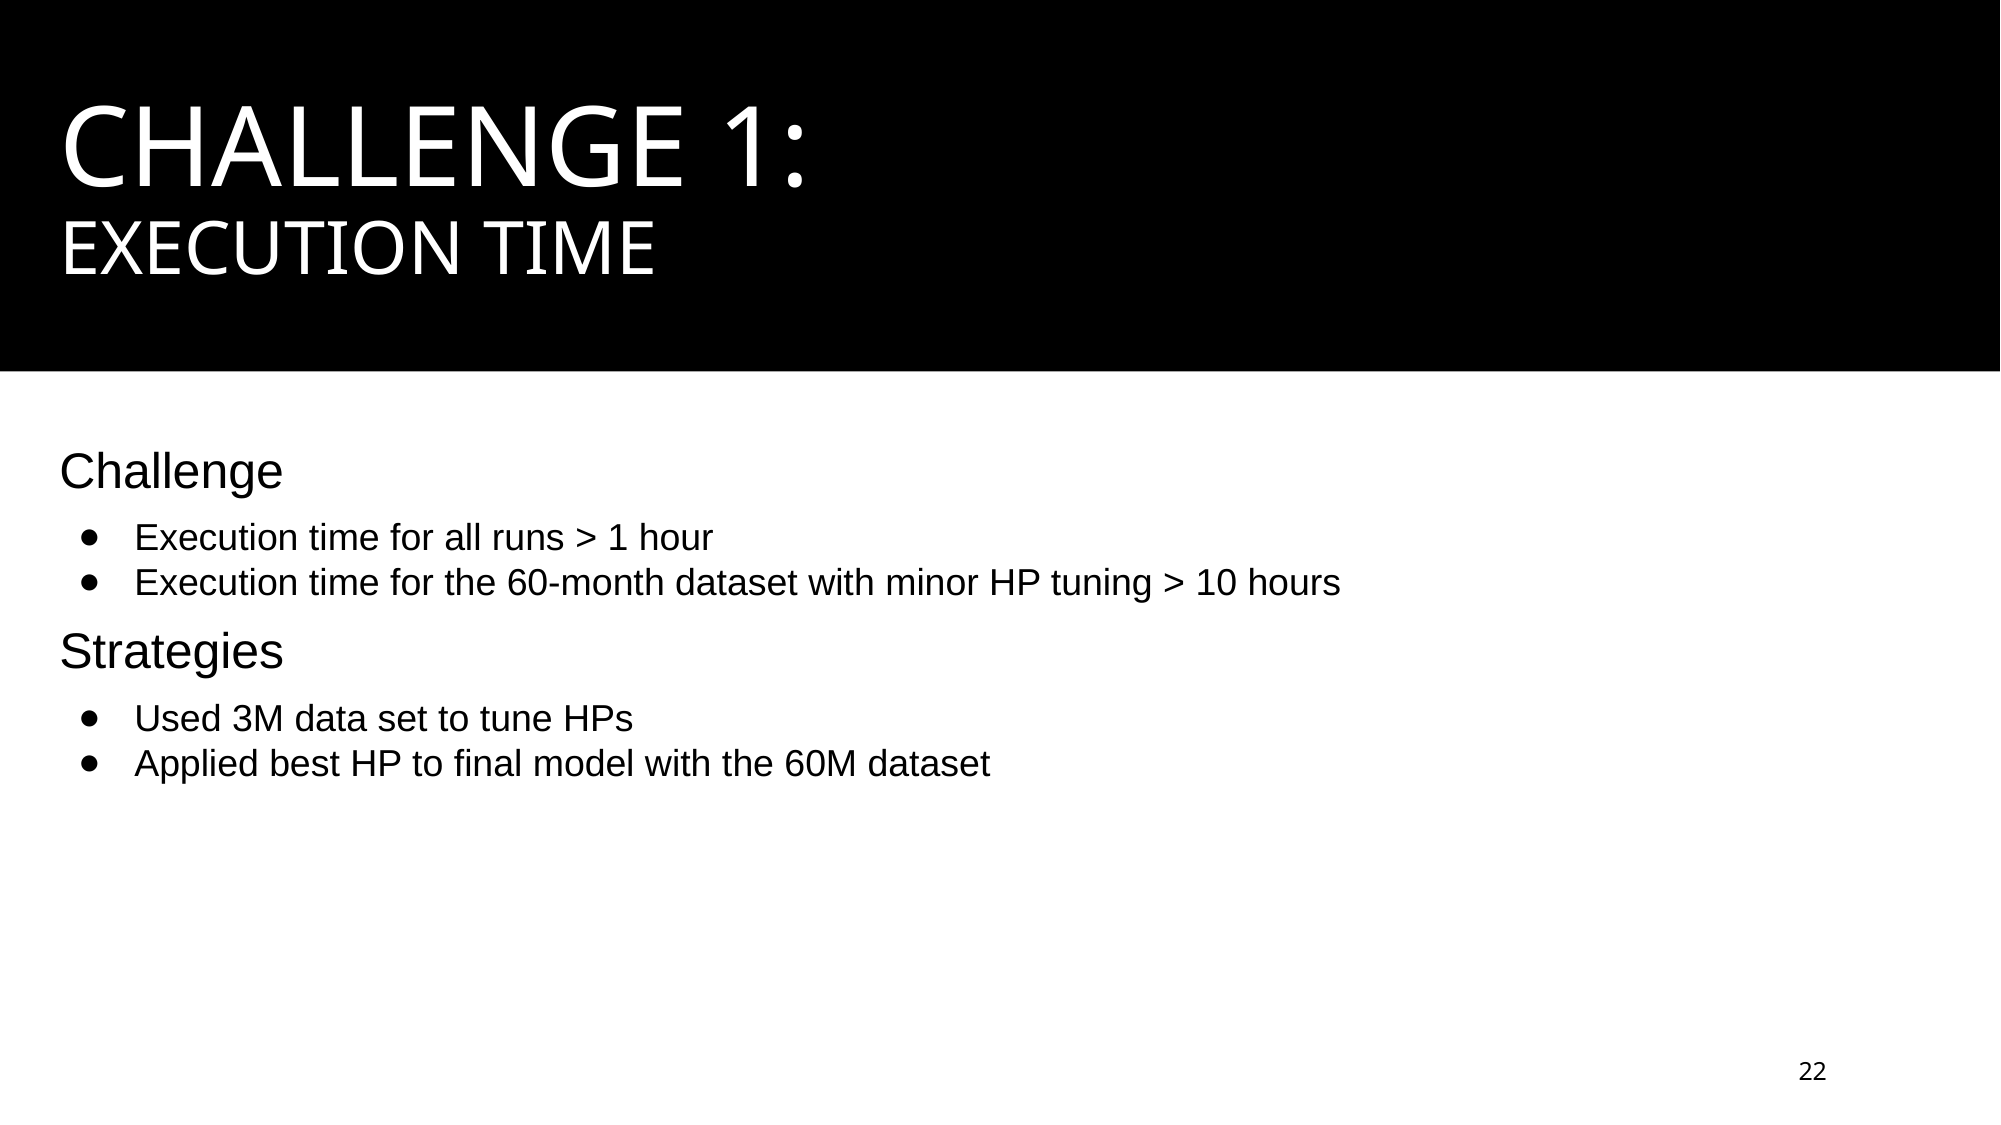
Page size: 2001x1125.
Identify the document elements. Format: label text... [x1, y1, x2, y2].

title CHALLENGE 1: EXECUTION TIME [44, 50, 1729, 330]
list Challenge Execution time for all runs > 1 hour Execution time for the 60-month dataset with minor HP tuning > 10 hours Strategies Used 3M data set to tune HPs Applied best HP to final model with the 60M dataset [44, 429, 1808, 1014]
slide_number 22 [1688, 1042, 1842, 1103]
